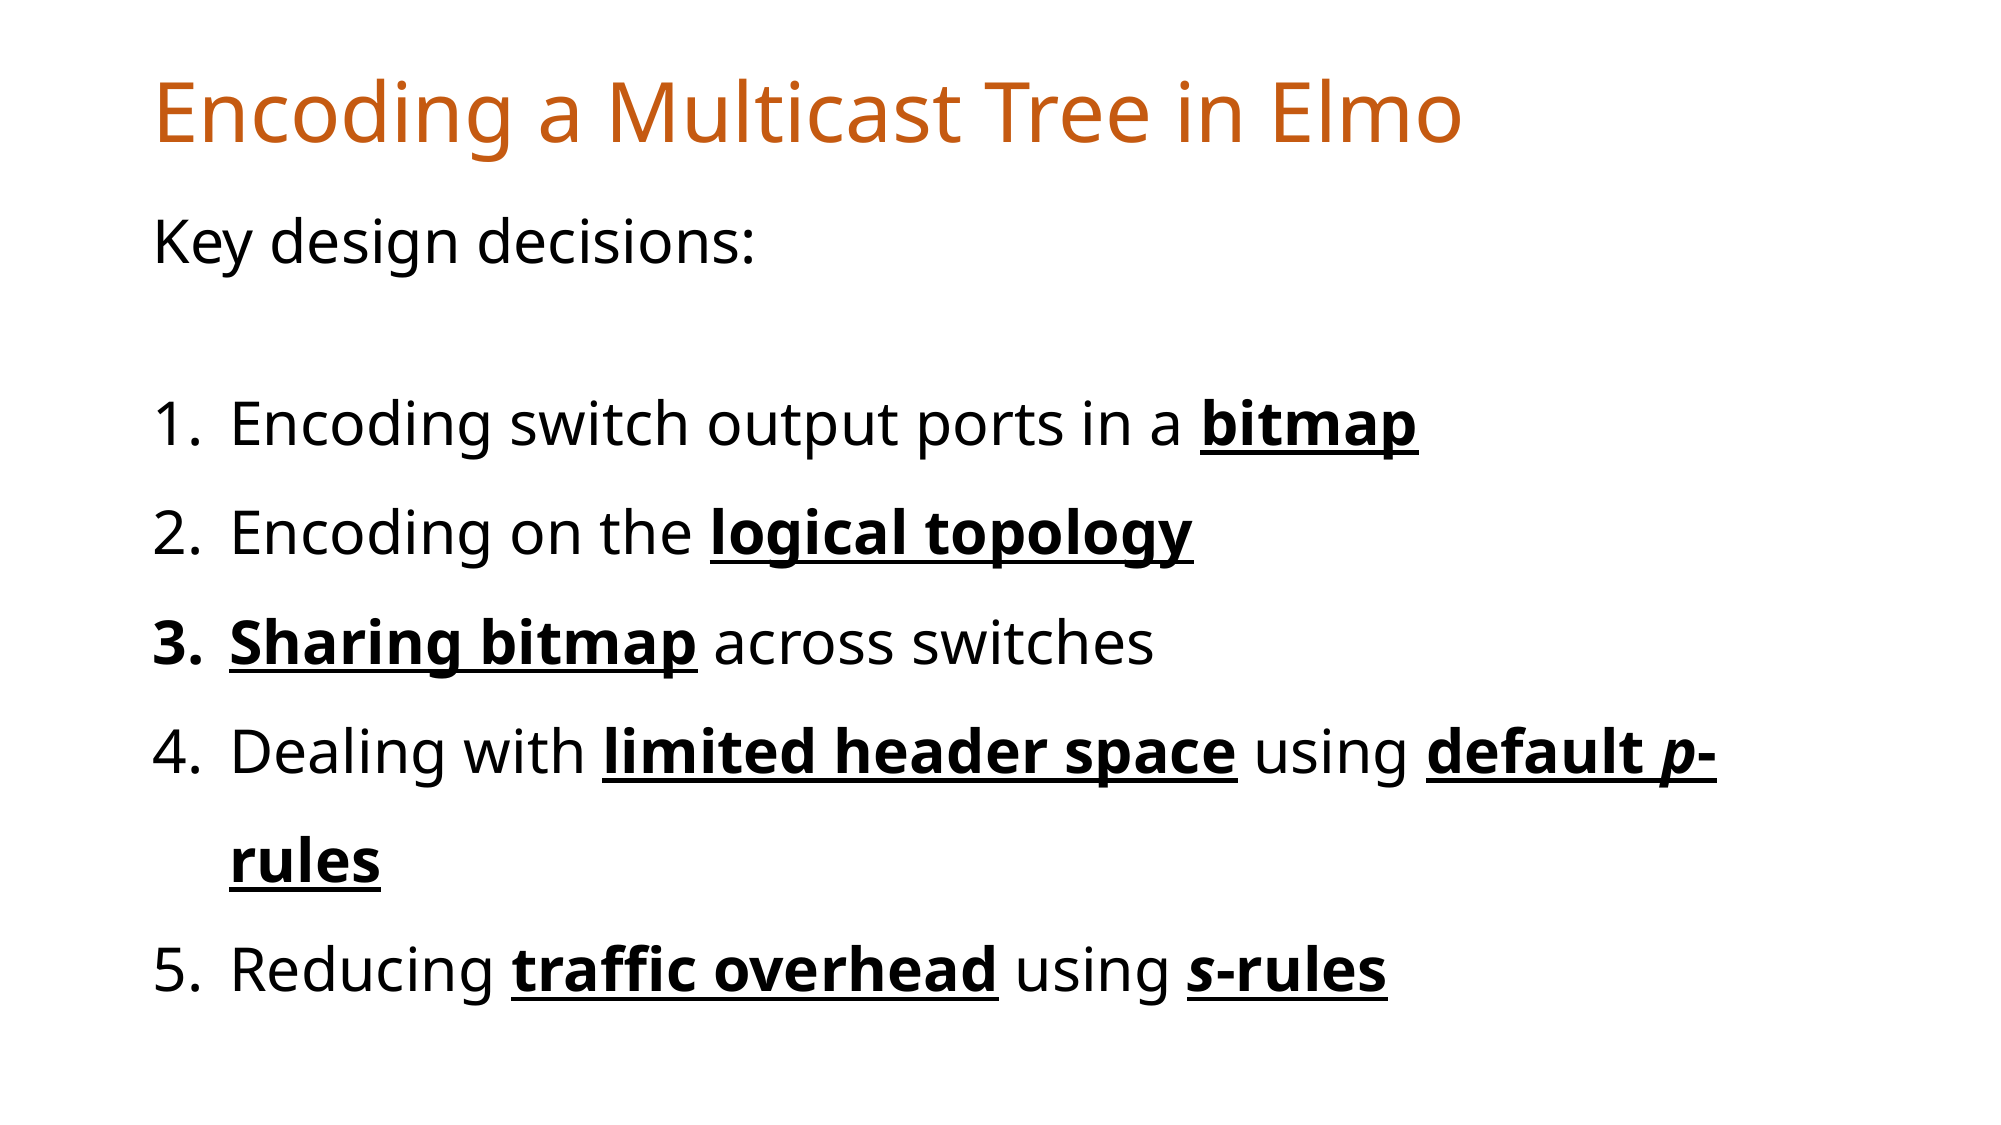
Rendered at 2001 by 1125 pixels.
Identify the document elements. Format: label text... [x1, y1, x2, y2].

title Encoding a Multicast Tree in Elmo [137, 59, 1863, 172]
list Key design decisions: Encoding switch output ports in a bitmap Encoding on the logical topology Sharing bitmap across switches Dealing with limited header space using default p-rules Reducing traffic overhead using s-rules [137, 195, 1863, 1014]
